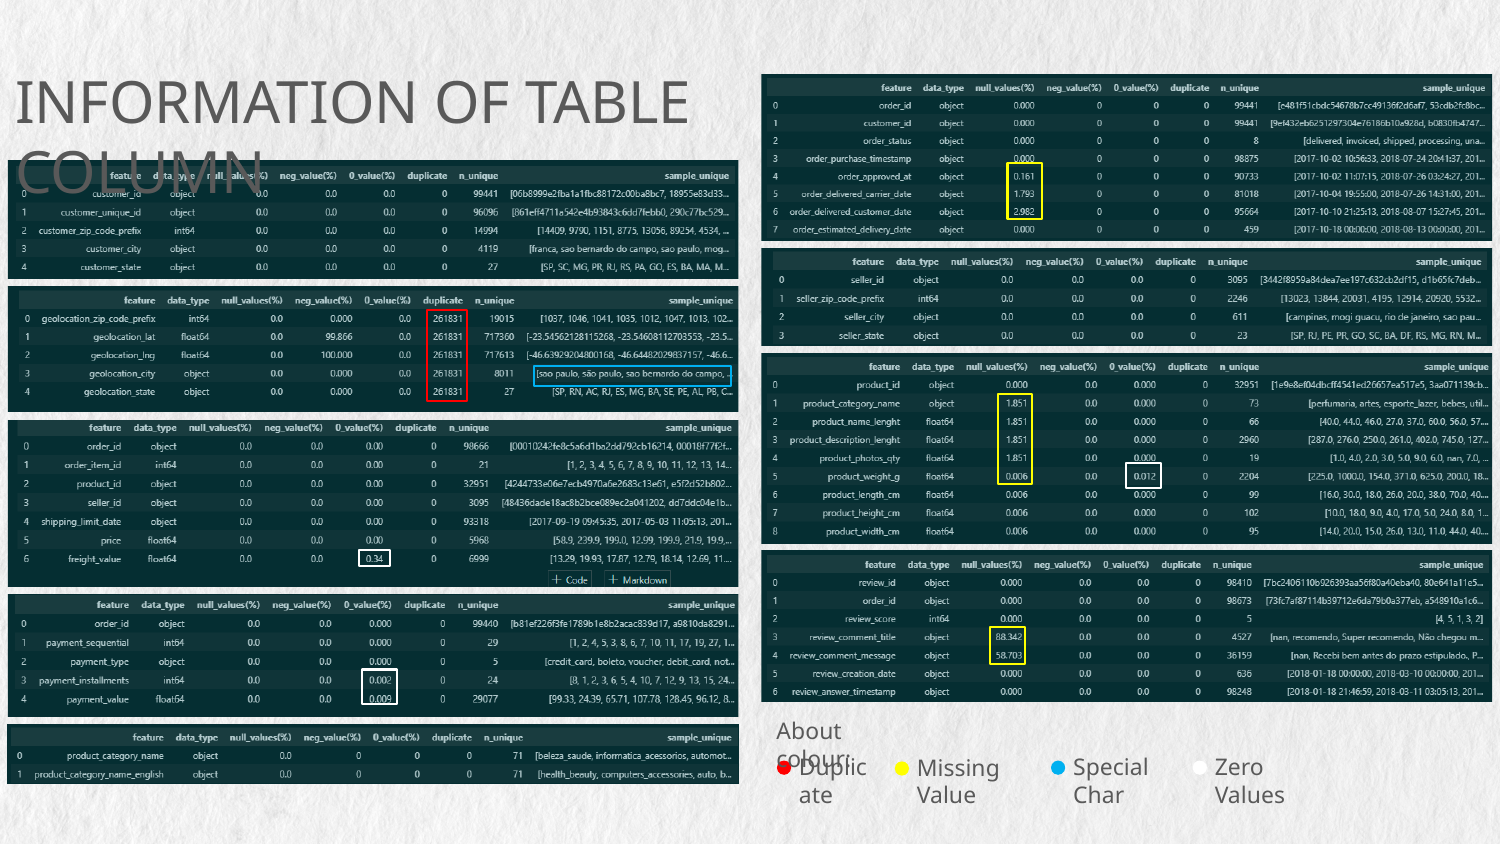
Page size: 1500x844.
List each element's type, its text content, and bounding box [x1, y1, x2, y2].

title INFORMATION OF TABLE COLUMN [0, 50, 739, 140]
picture [0, 0, 1500, 844]
text_box [1190, 758, 1199, 777]
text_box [761, 73, 1493, 241]
text_box Zero Values [1199, 737, 1342, 778]
text_box About colour: [761, 709, 904, 742]
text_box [7, 419, 739, 587]
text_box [761, 551, 1493, 703]
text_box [761, 352, 1493, 544]
text_box Duplicate [783, 742, 895, 778]
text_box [7, 286, 739, 412]
text_box [774, 758, 783, 777]
text_box [895, 759, 901, 778]
text_box Missing Value [901, 738, 1053, 779]
text_box [1048, 758, 1058, 777]
text_box Special Char [1058, 737, 1199, 778]
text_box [7, 594, 739, 718]
